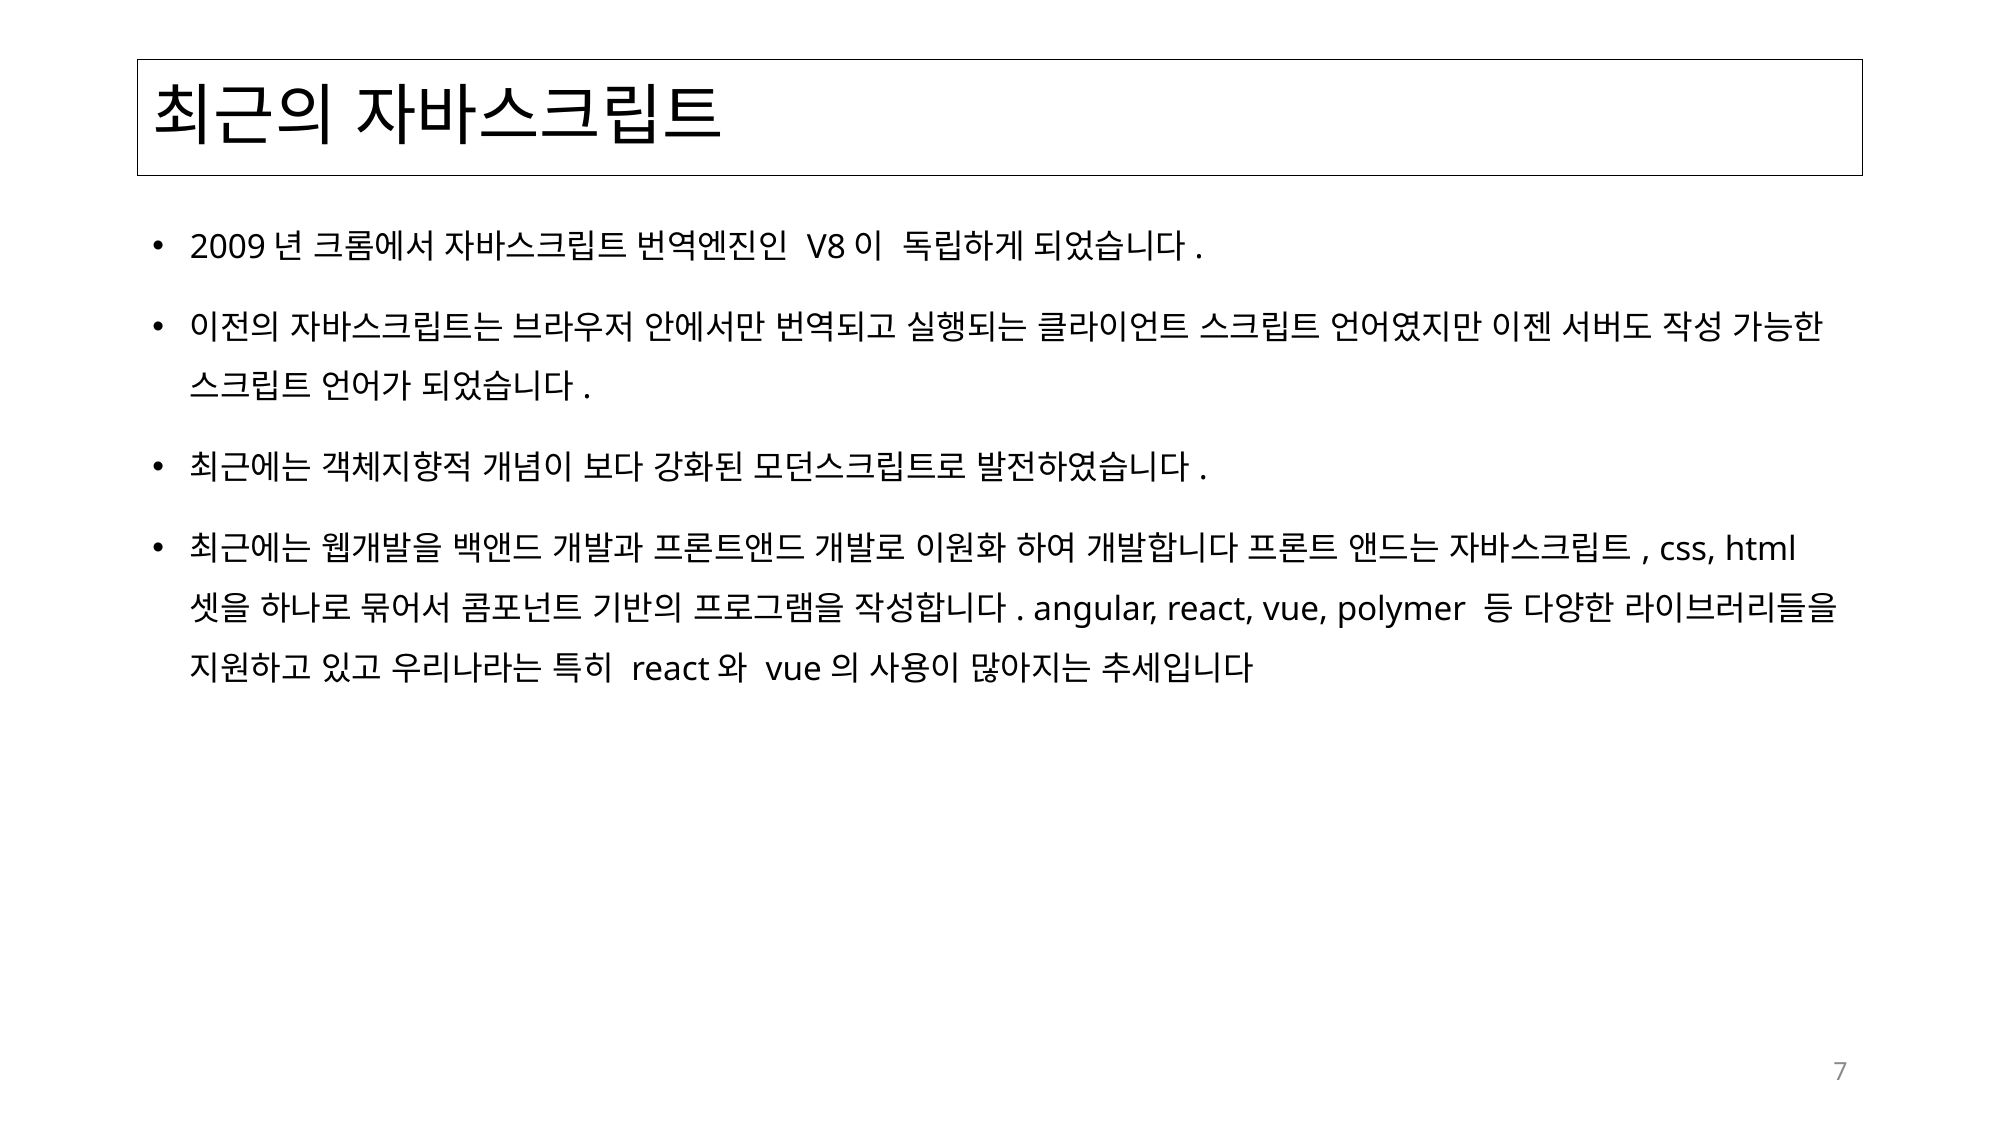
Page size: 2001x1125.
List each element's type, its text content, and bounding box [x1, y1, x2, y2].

title 최근의 자바스크립트 [137, 59, 1863, 176]
slide_number 7 [1412, 1042, 1863, 1103]
list 2009년 크롬에서 자바스크립트 번역엔진인 V8이 독립하게 되었습니다. 이전의 자바스크립트는 브라우저 안에서만 번역되고 실행되는 클라이언트 스크립트 언어였지만 이젠 서버도 작성 가능한 스크립트 언어가 되었습니다. 최근에는 객체지향적 개념이 보다 강화된 모던스크립트로 발전하였습니다. 최근에는 웹개발을 백앤드 개발과 프론트앤드 개발로 이원화 하여 개발합니다 프론트 앤드는 자바스크립트, css, html 셋을 하나로 묶어서 콤포넌트 기반의 프로그램을 작성합니다. angular, react, vue, polymer 등 다양한 라이브러리들을 지원하고 있고 우리나라는 특히 react와 vue의 사용이 많아지는 추세입니다 [137, 197, 1863, 1014]
